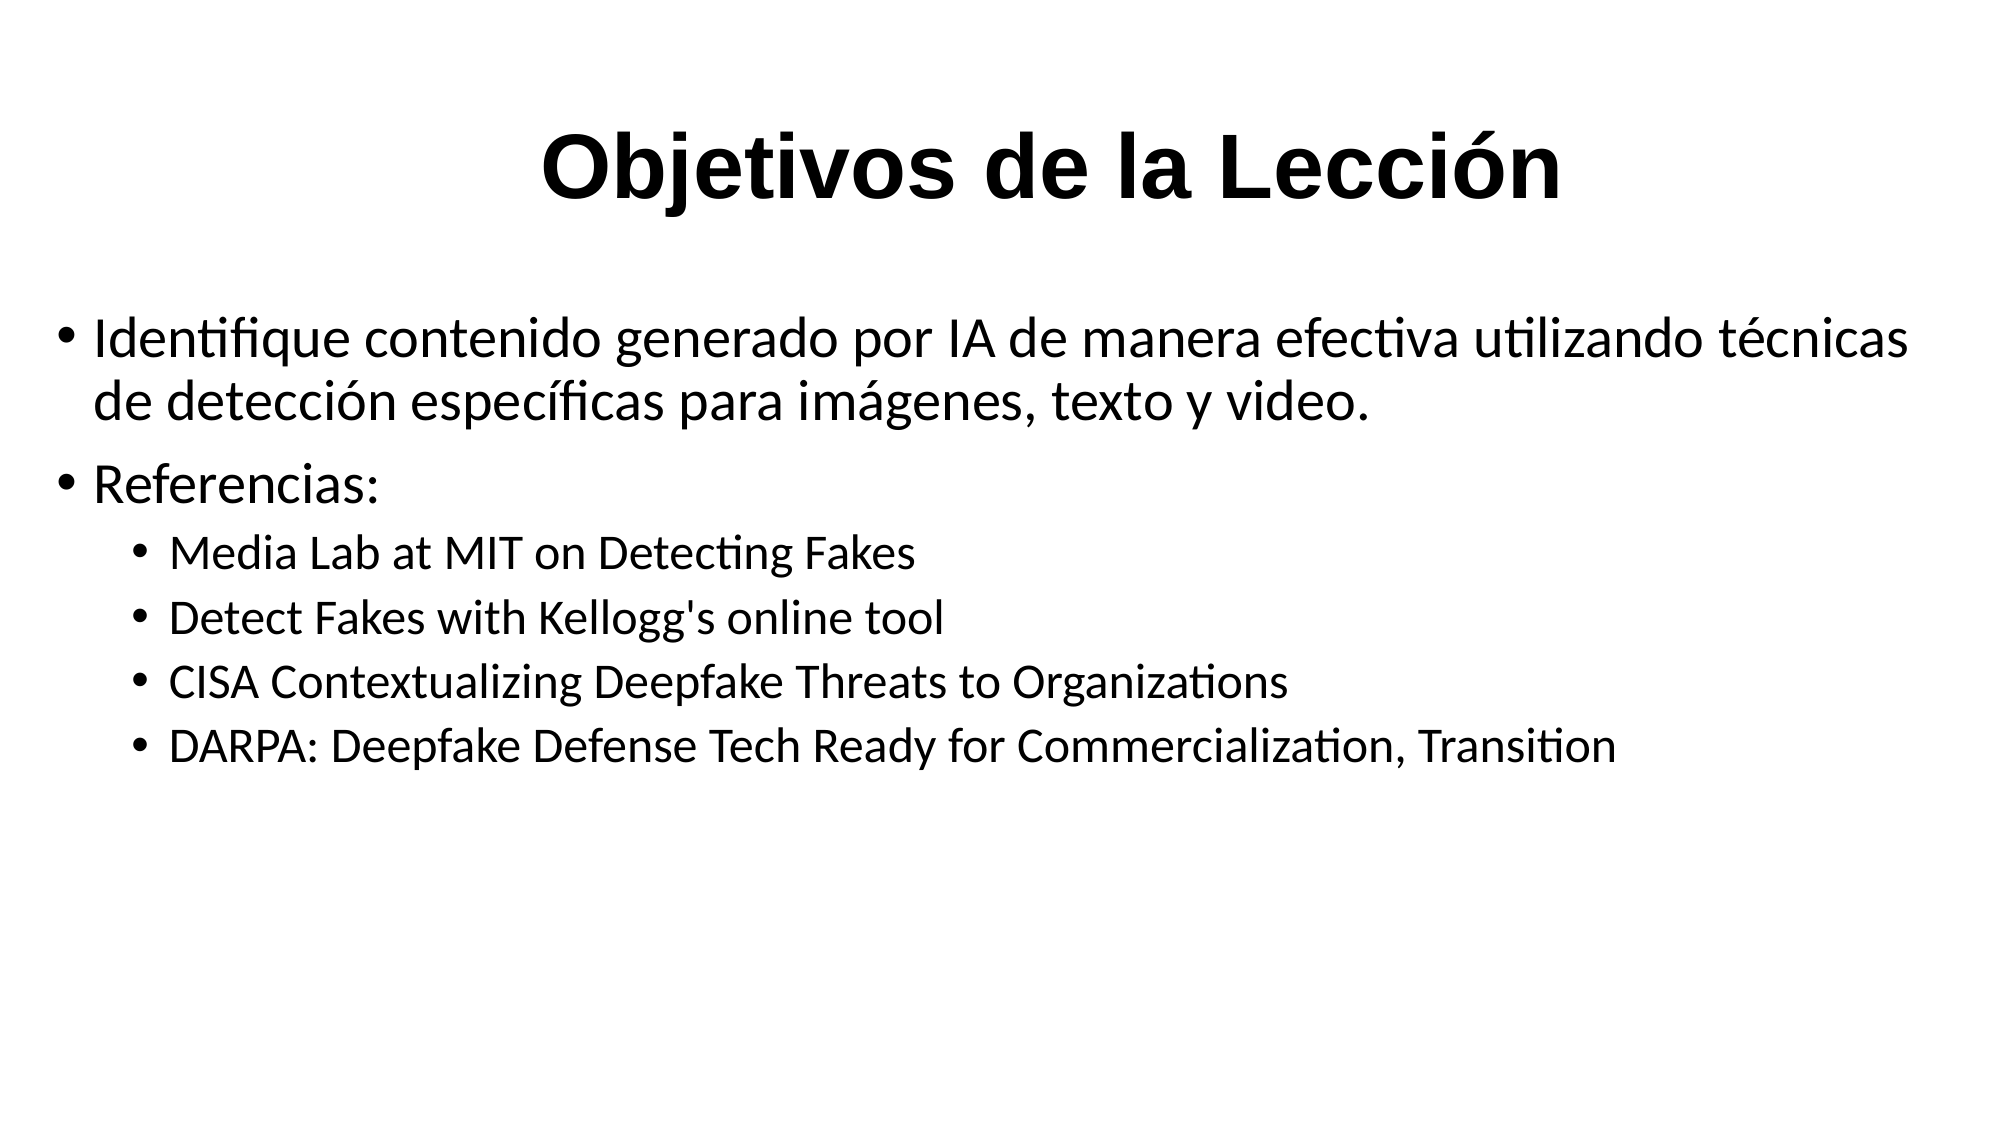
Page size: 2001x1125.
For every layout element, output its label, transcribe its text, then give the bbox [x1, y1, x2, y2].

title Objetivos de la Lección [242, 59, 1863, 278]
list Identifique contenido generado por IA de manera efectiva utilizando técnicas de detección específicas para imágenes, texto y video. Referencias: Media Lab at MIT on Detecting Fakes Detect Fakes with Kellogg's online tool CISA Contextualizing Deepfake Threats to Organizations DARPA: Deepfake Defense Tech Ready for Commercialization, Transition [41, 299, 1950, 1014]
